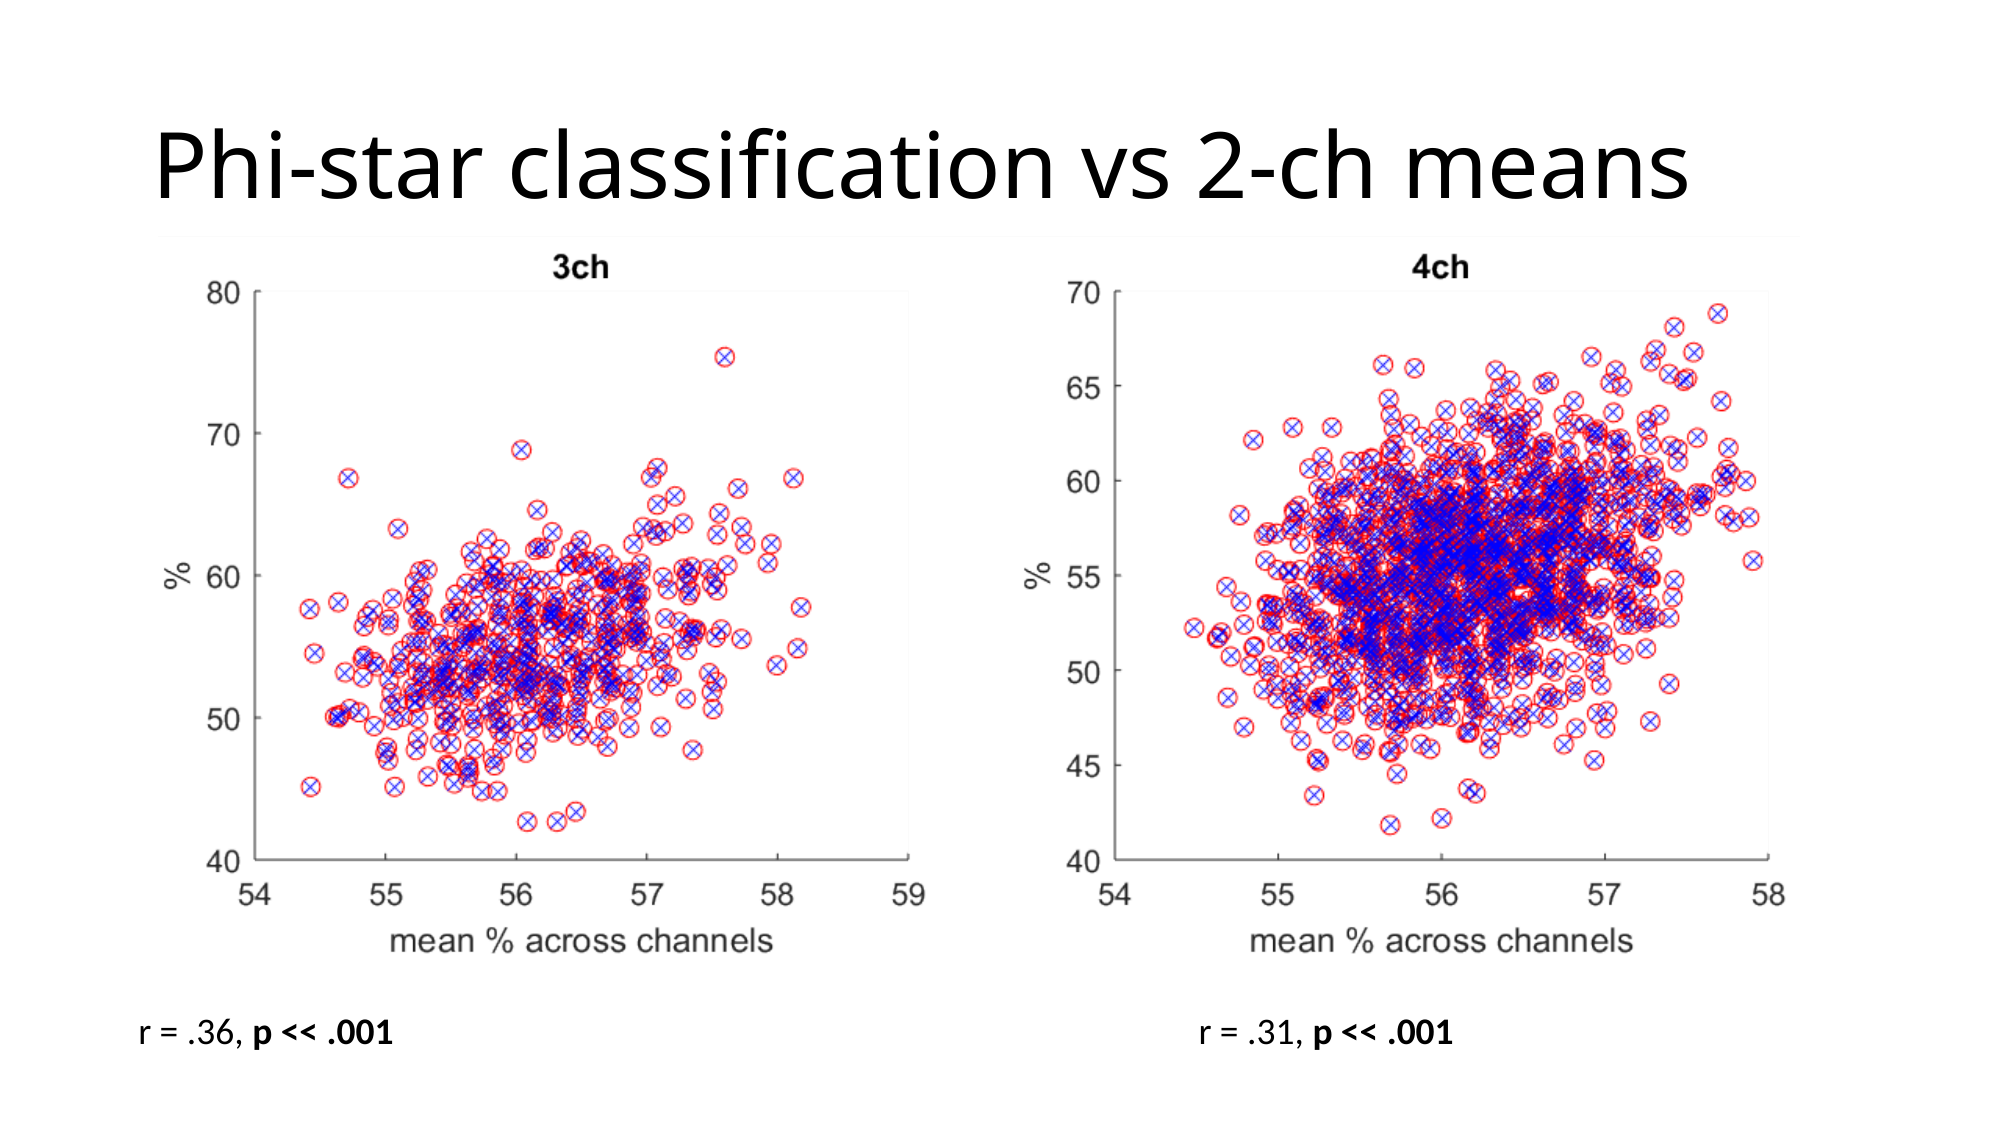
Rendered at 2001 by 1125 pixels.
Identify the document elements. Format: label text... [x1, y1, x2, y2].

picture [158, 235, 1800, 957]
title Phi-star classification vs 2-ch means [137, 59, 1863, 278]
text_box r = .36, p << .001 [123, 999, 423, 1060]
text_box r = .31, p << .001 [1183, 999, 1483, 1060]
